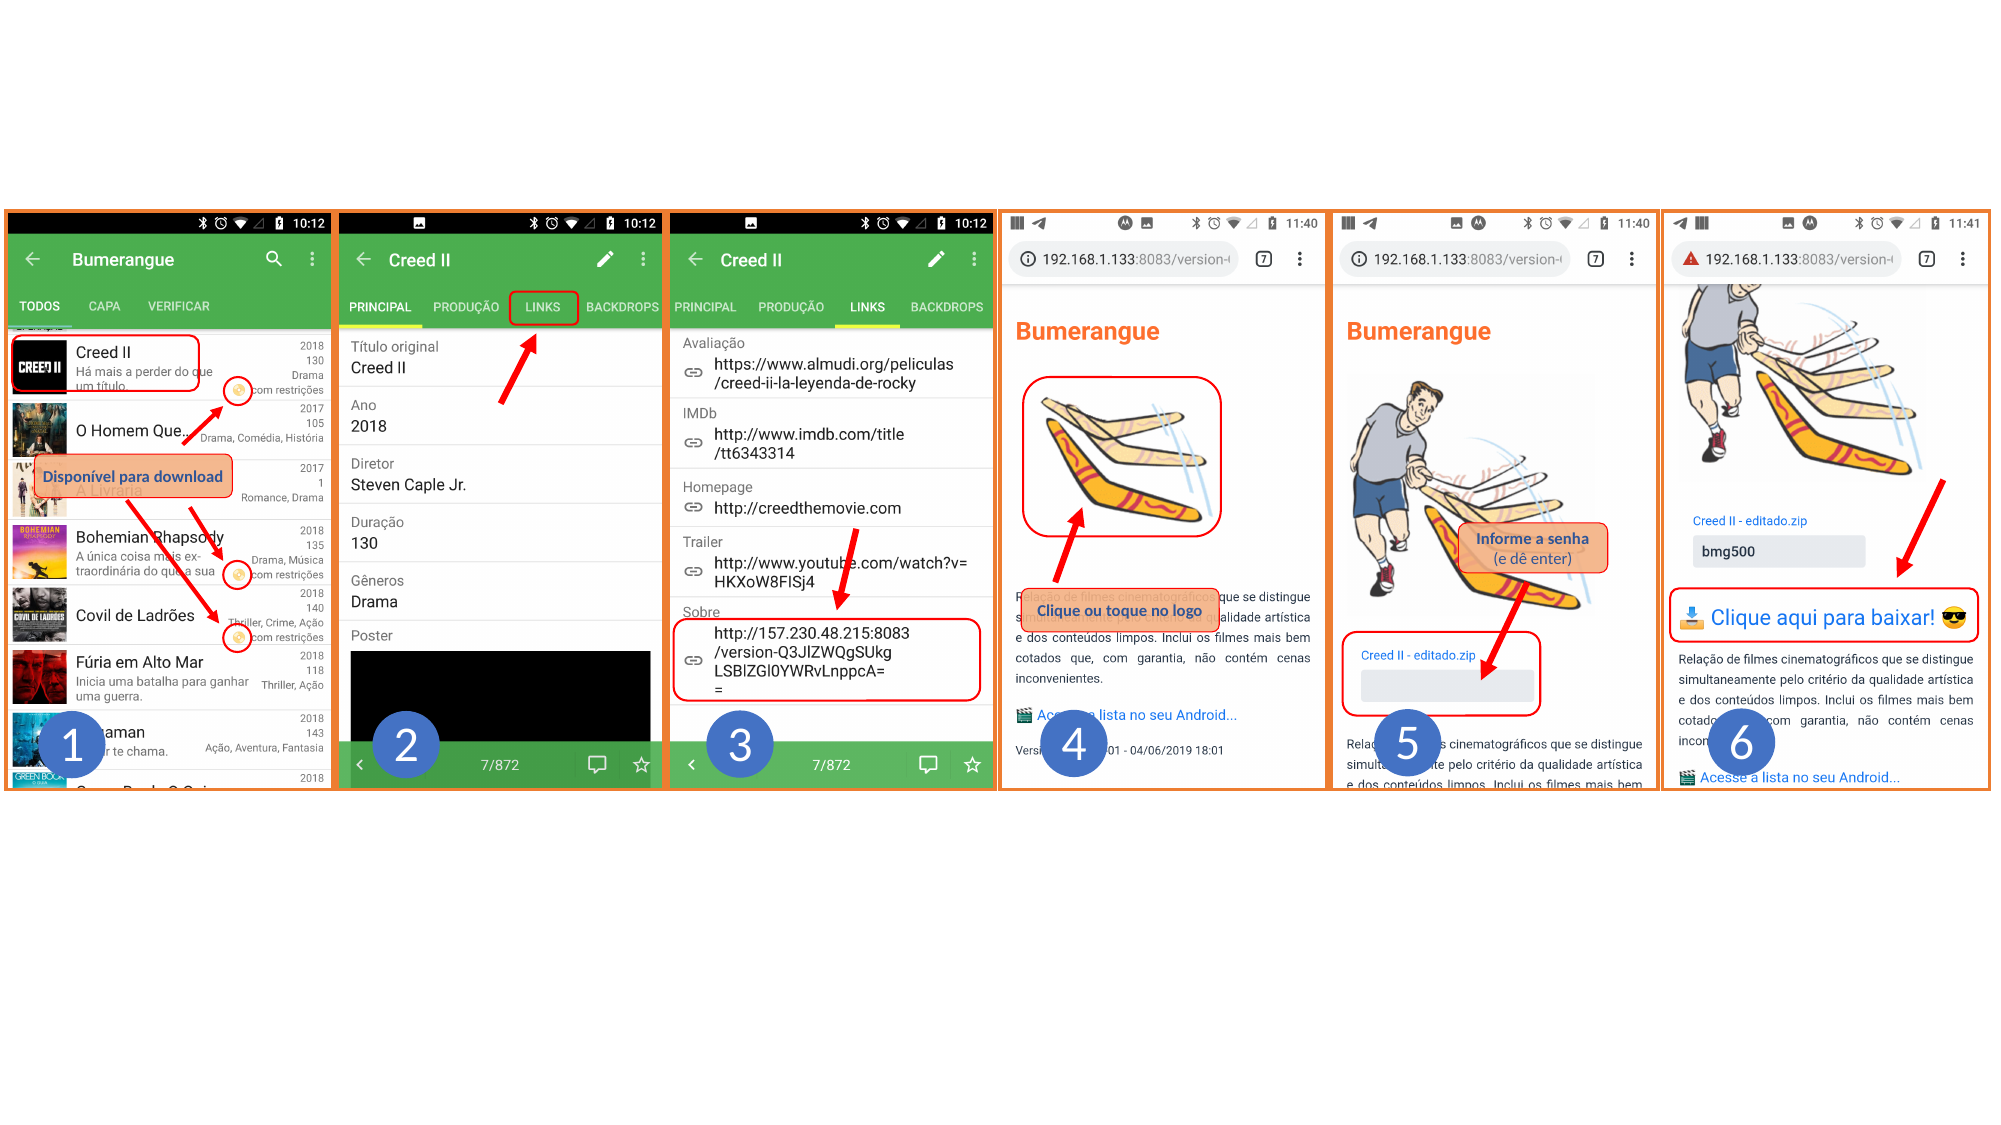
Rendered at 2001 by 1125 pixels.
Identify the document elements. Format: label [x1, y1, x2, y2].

text_box [182, 405, 224, 445]
picture [670, 212, 994, 788]
text_box [500, 333, 537, 404]
picture [1001, 212, 1325, 788]
text_box [220, 507, 224, 561]
picture [1332, 212, 1657, 788]
picture [7, 212, 332, 788]
picture [1664, 212, 1988, 788]
text_box [1055, 507, 1083, 583]
picture [338, 212, 663, 788]
text_box [1480, 582, 1528, 681]
text_box [1896, 479, 1944, 578]
text_box [126, 500, 220, 624]
text_box [836, 528, 857, 611]
